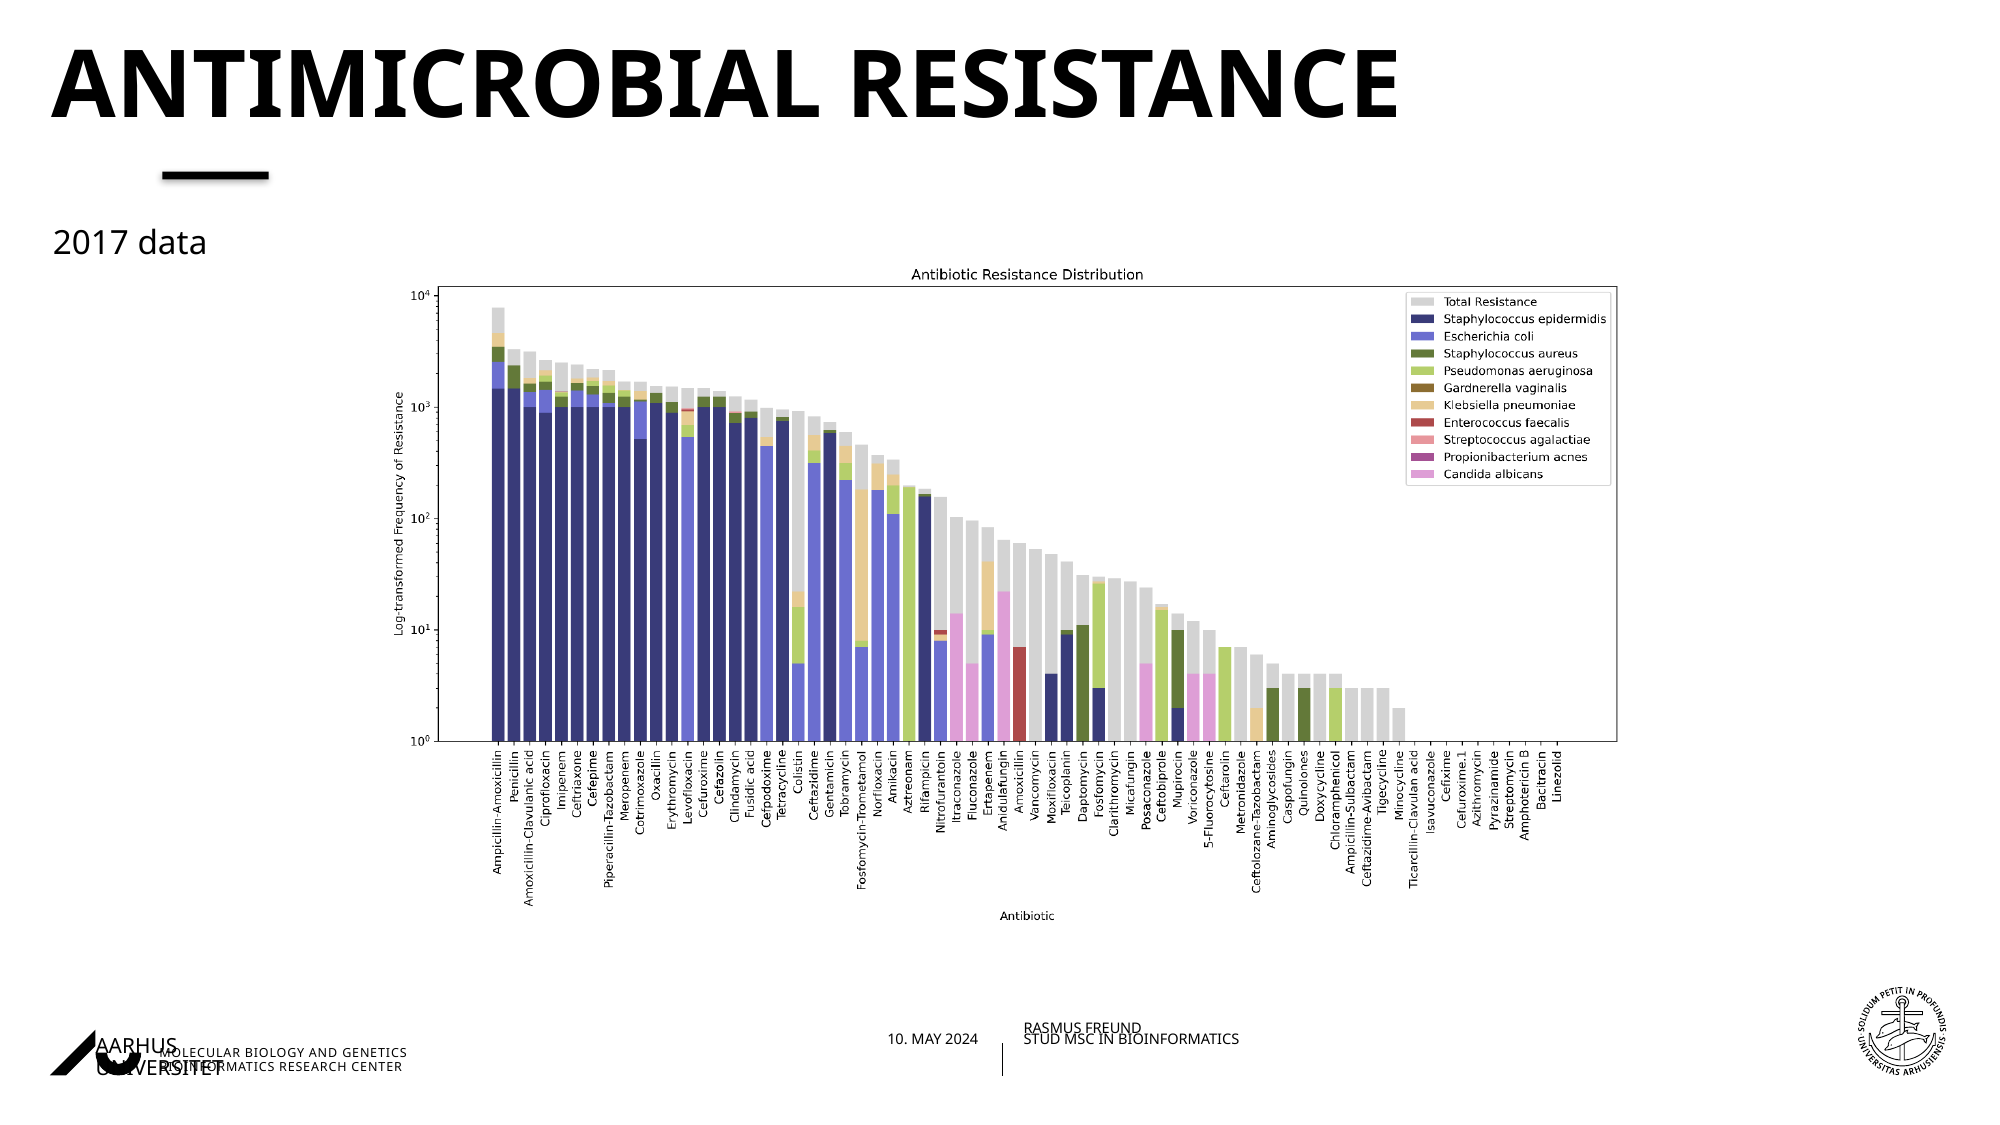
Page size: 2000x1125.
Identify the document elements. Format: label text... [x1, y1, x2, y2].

text_box 2017 data [52, 224, 208, 263]
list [371, 256, 1629, 936]
title Antimicrobial resistance [51, 37, 1948, 162]
